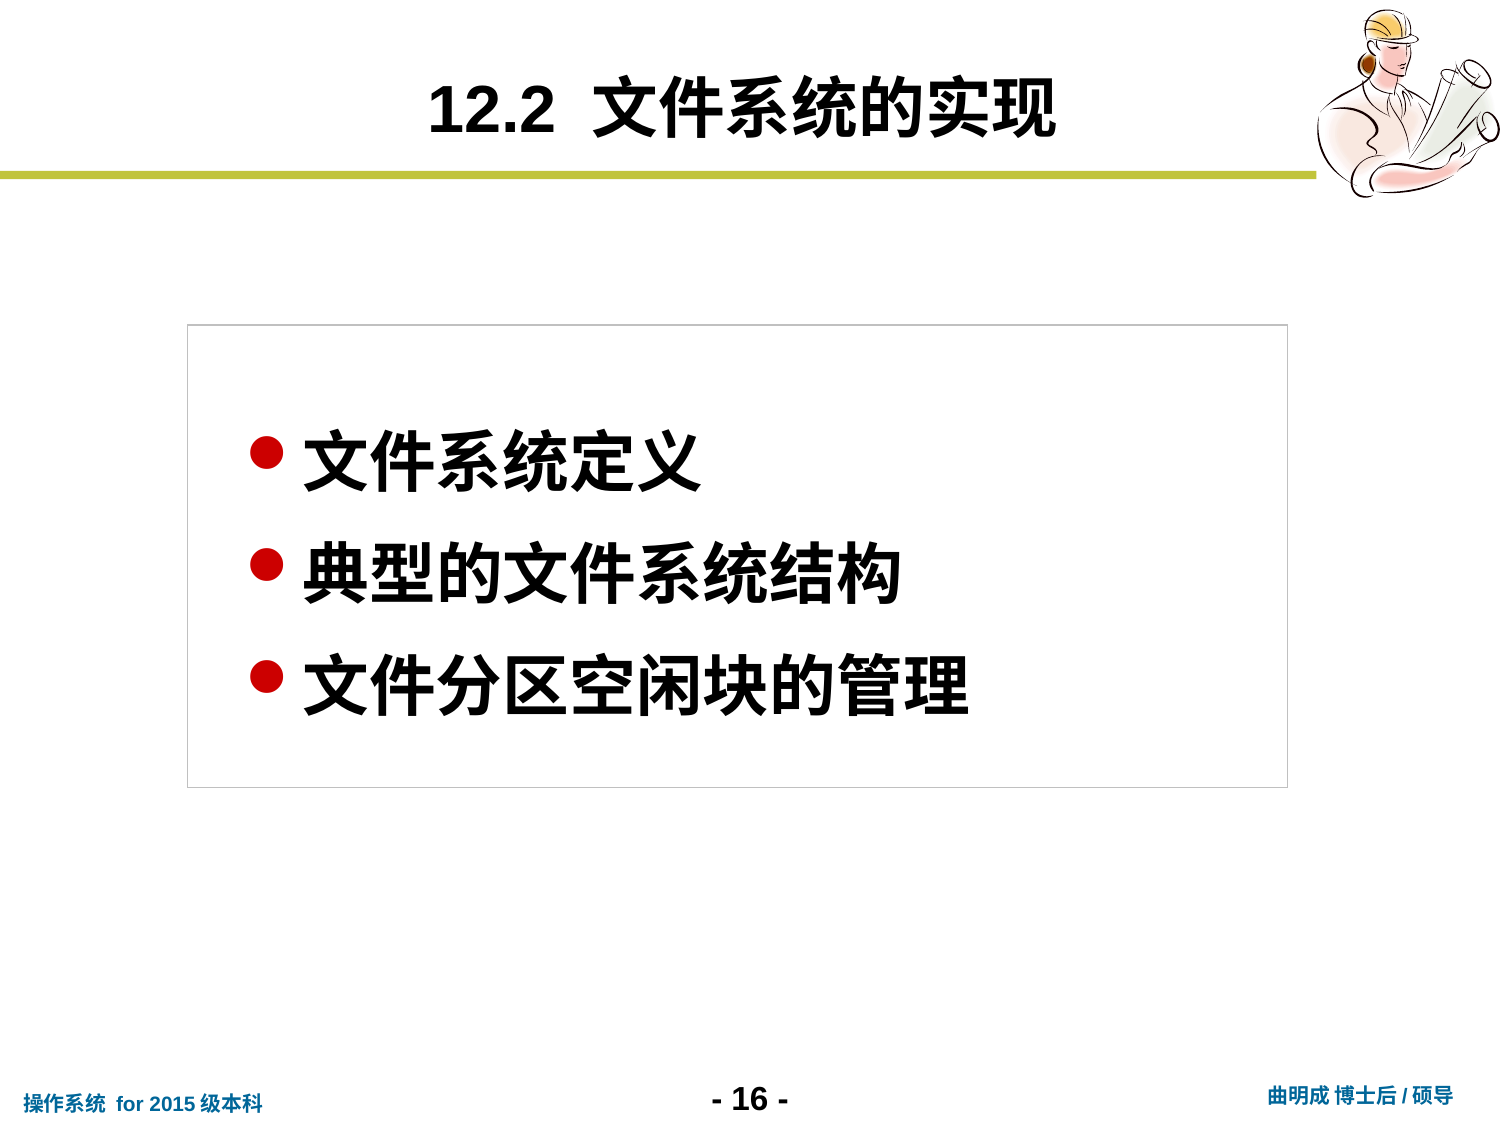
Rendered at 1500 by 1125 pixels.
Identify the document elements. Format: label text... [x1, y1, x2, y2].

picture [1310, 0, 1500, 201]
title 12.2 文件系统的实现 [412, 50, 1113, 161]
text_box 文件系统定义 典型的文件系统结构 文件分区空闲块的管理 [187, 324, 1288, 788]
